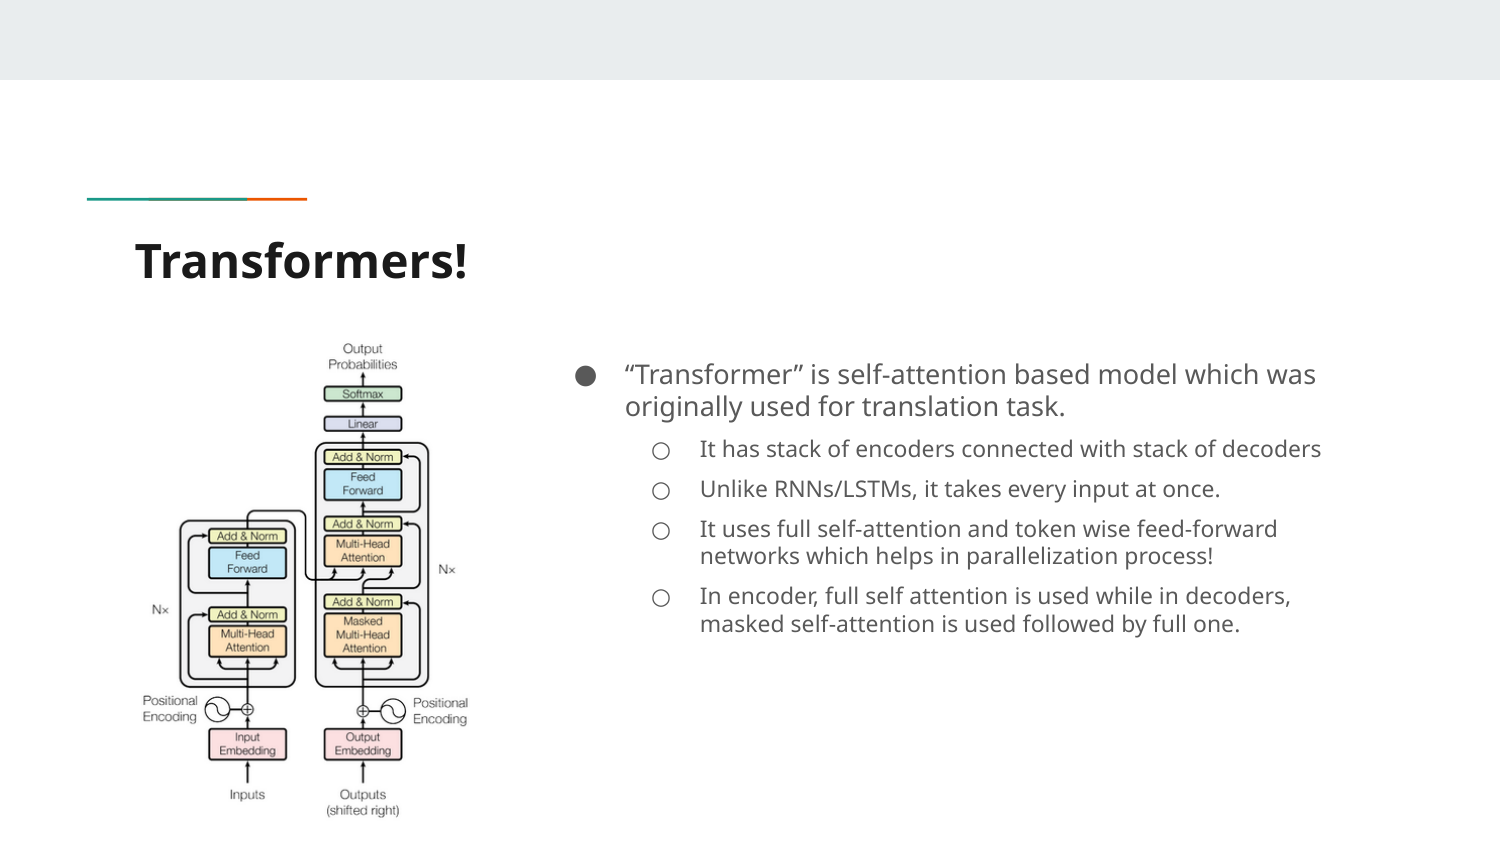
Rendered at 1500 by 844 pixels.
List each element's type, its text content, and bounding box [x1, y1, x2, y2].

text_box “Transformer” is self-attention based model which was originally used for translation task. It has stack of encoders connected with stack of decoders Unlike RNNs/LSTMs, it takes every input at once. It uses full self-attention and token wise feed-forward networks which helps in parallelization process! In encoder, full self attention is used while in decoders, masked self-attention is used followed by full one. [534, 341, 1381, 652]
title Transformers! [119, 216, 1381, 305]
picture [119, 333, 499, 824]
